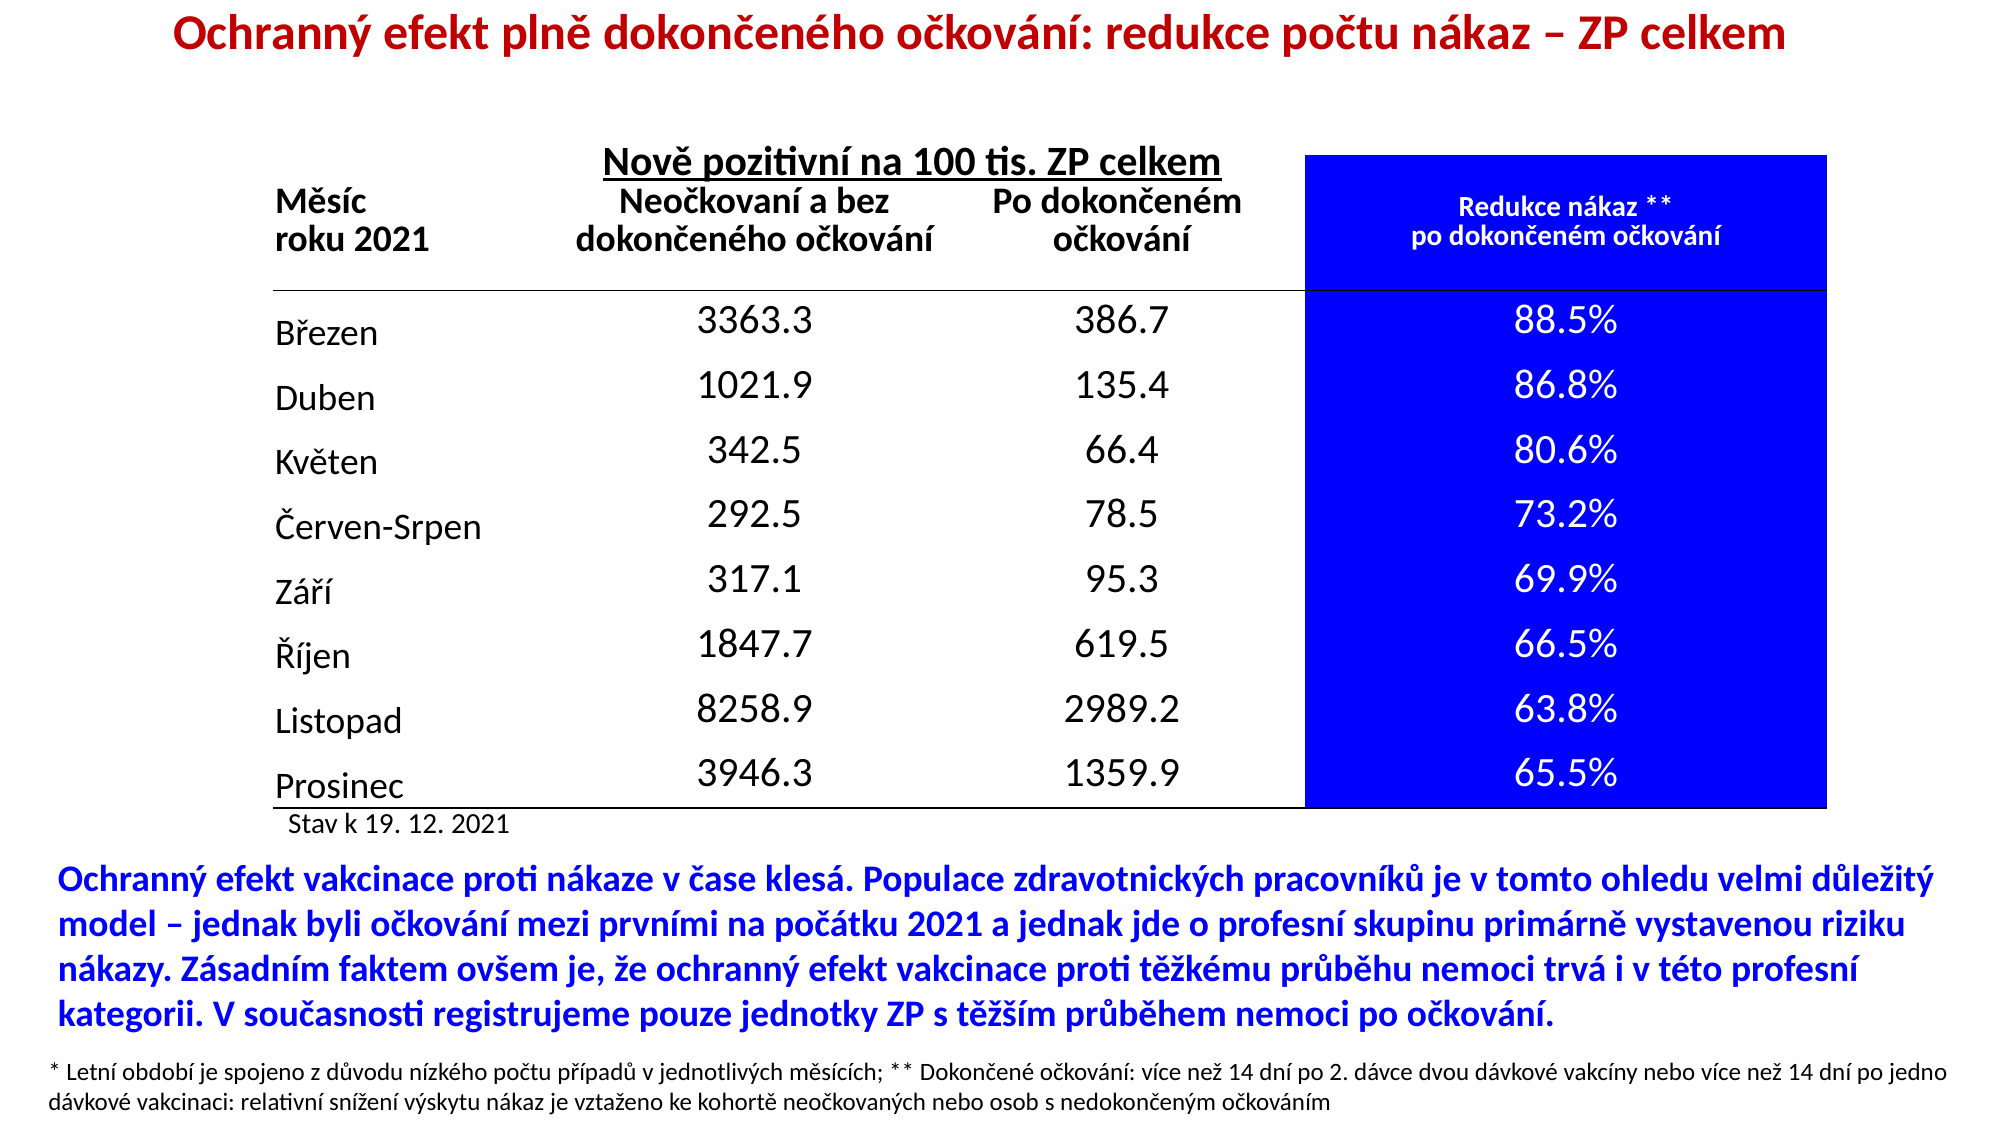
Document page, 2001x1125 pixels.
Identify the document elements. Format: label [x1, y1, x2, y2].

text_box [33, 1048, 1983, 1123]
text_box [43, 796, 1973, 1041]
table_header [273, 90, 1827, 155]
table_cell [273, 291, 1827, 807]
text_box [33, 6, 1939, 224]
table_cell [273, 155, 1827, 290]
